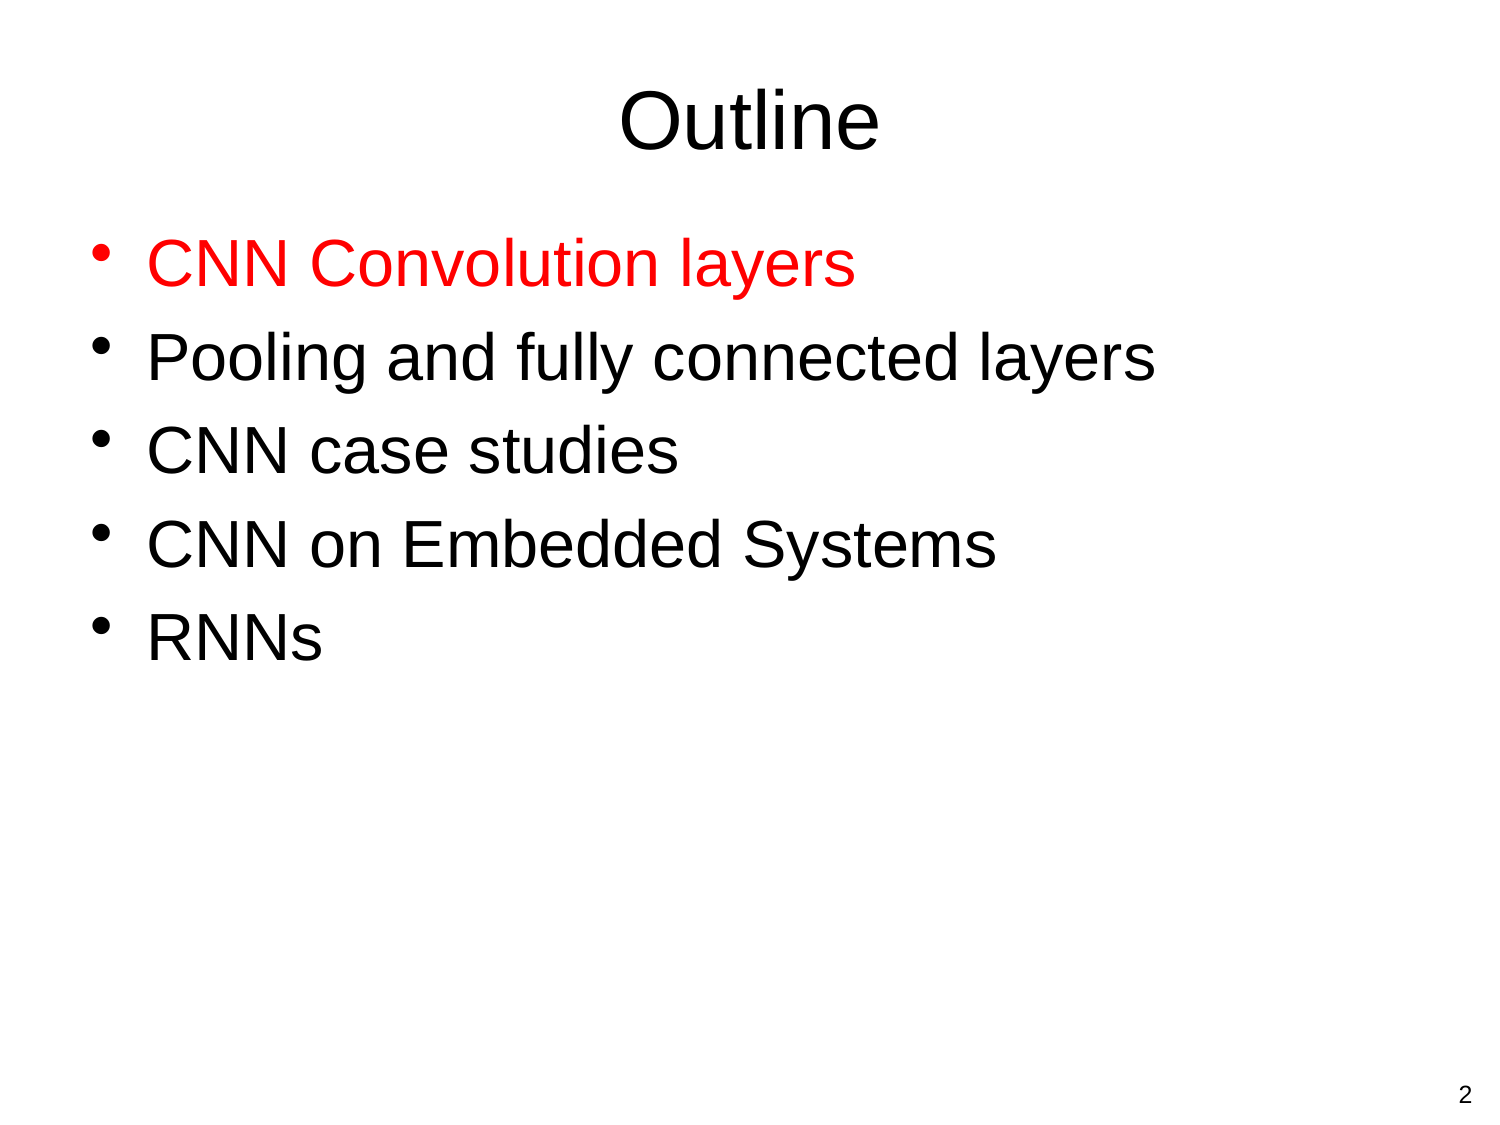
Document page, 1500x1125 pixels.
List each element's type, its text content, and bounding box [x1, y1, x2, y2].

title Outline [74, 44, 1426, 188]
slide_number 2 [1137, 1070, 1488, 1112]
list CNN Convolution layers Pooling and fully connected layers CNN case studies CNN on Embedded Systems RNNs [74, 212, 1426, 1051]
